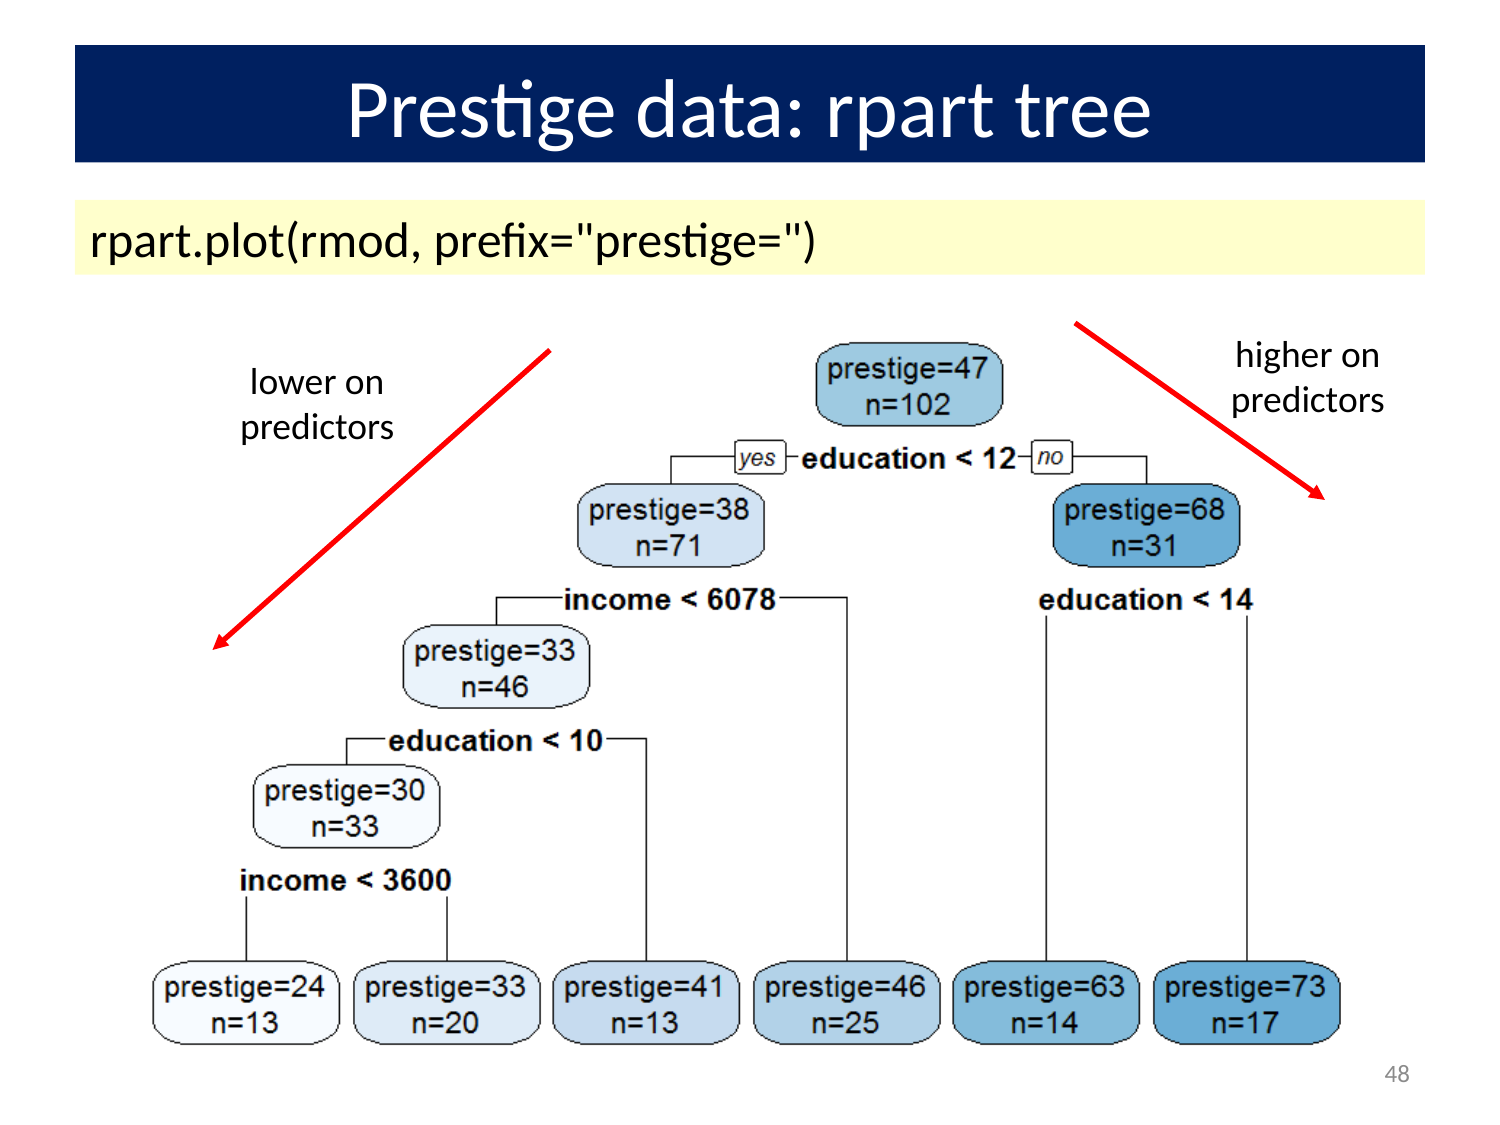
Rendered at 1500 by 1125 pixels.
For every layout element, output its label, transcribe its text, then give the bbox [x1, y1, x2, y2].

title Prestige data: rpart tree [75, 45, 1425, 163]
text_box higher on predictors [1357, 322, 1418, 428]
slide_number 48 [1074, 1042, 1425, 1103]
picture [112, 322, 1357, 1081]
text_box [1074, 322, 1326, 501]
text_box rpart.plot(rmod, prefix="prestige=") [74, 199, 1425, 275]
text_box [212, 349, 551, 651]
